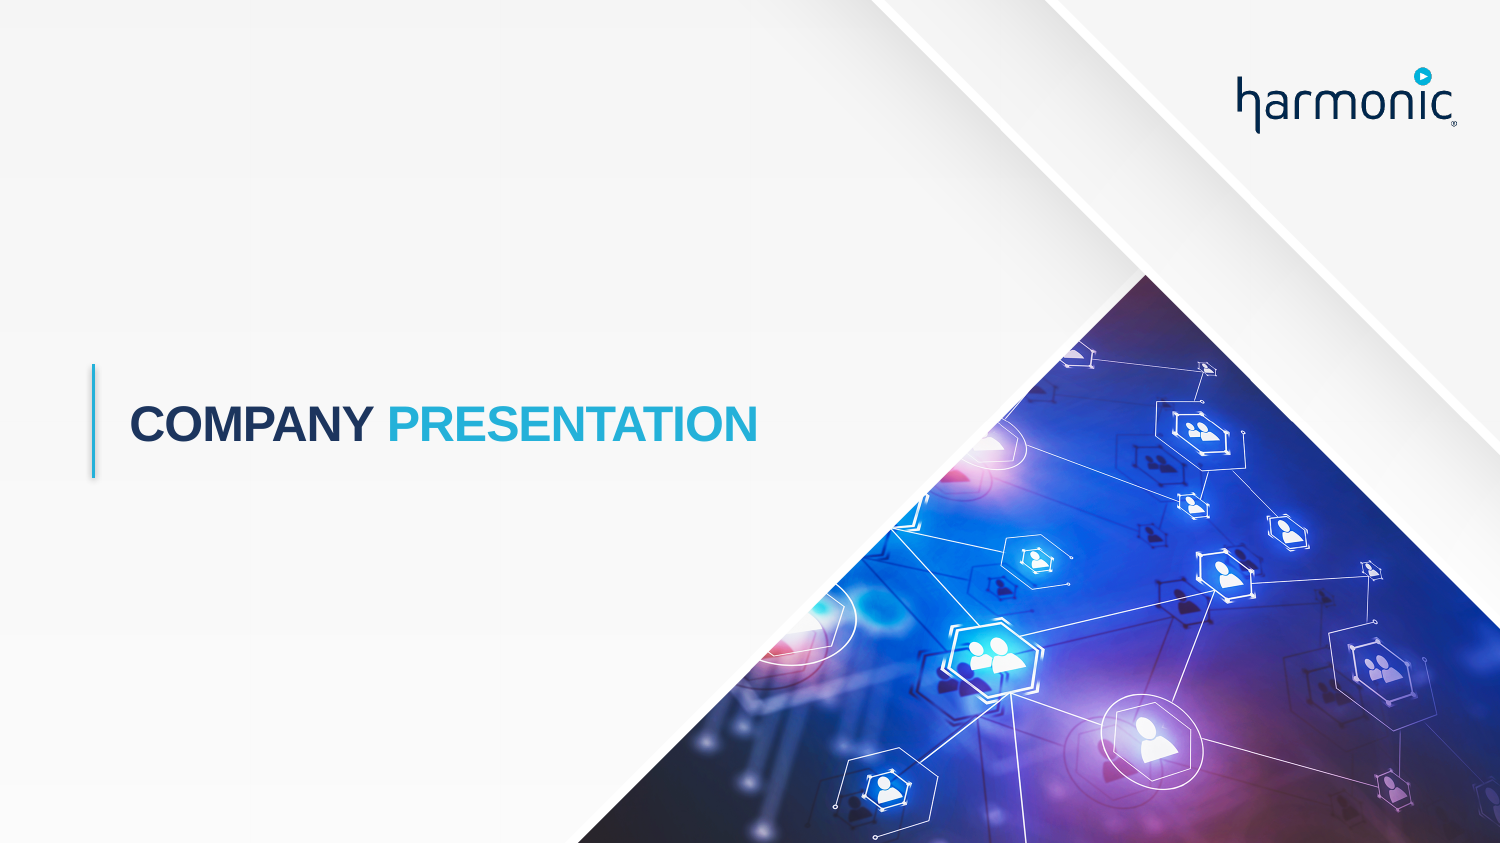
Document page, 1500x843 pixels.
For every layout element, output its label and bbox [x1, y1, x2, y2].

text_box [93, 364, 862, 479]
picture [0, 0, 1500, 843]
